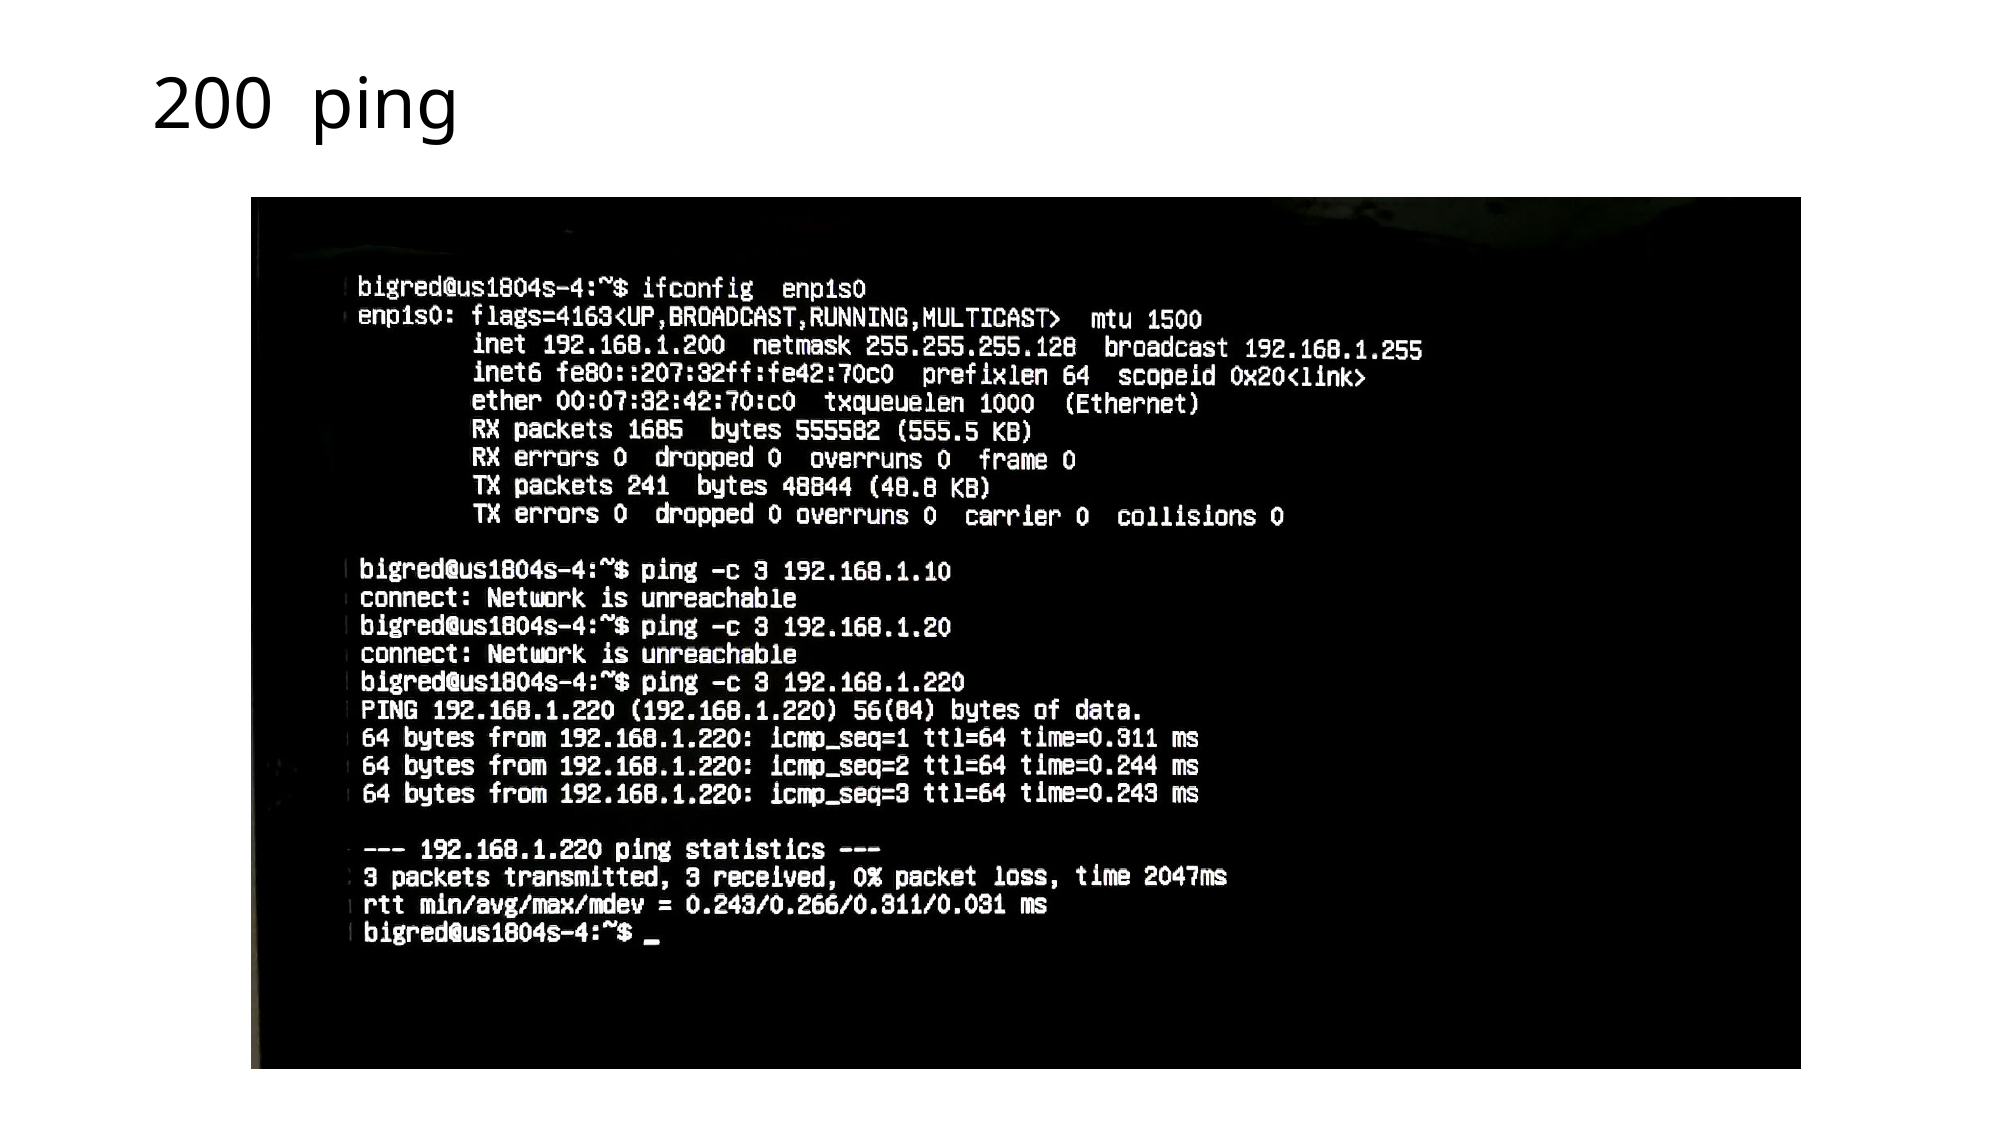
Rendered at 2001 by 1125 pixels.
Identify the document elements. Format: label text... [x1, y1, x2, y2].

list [251, 197, 1801, 1069]
title 200 ping [137, 59, 1863, 152]
